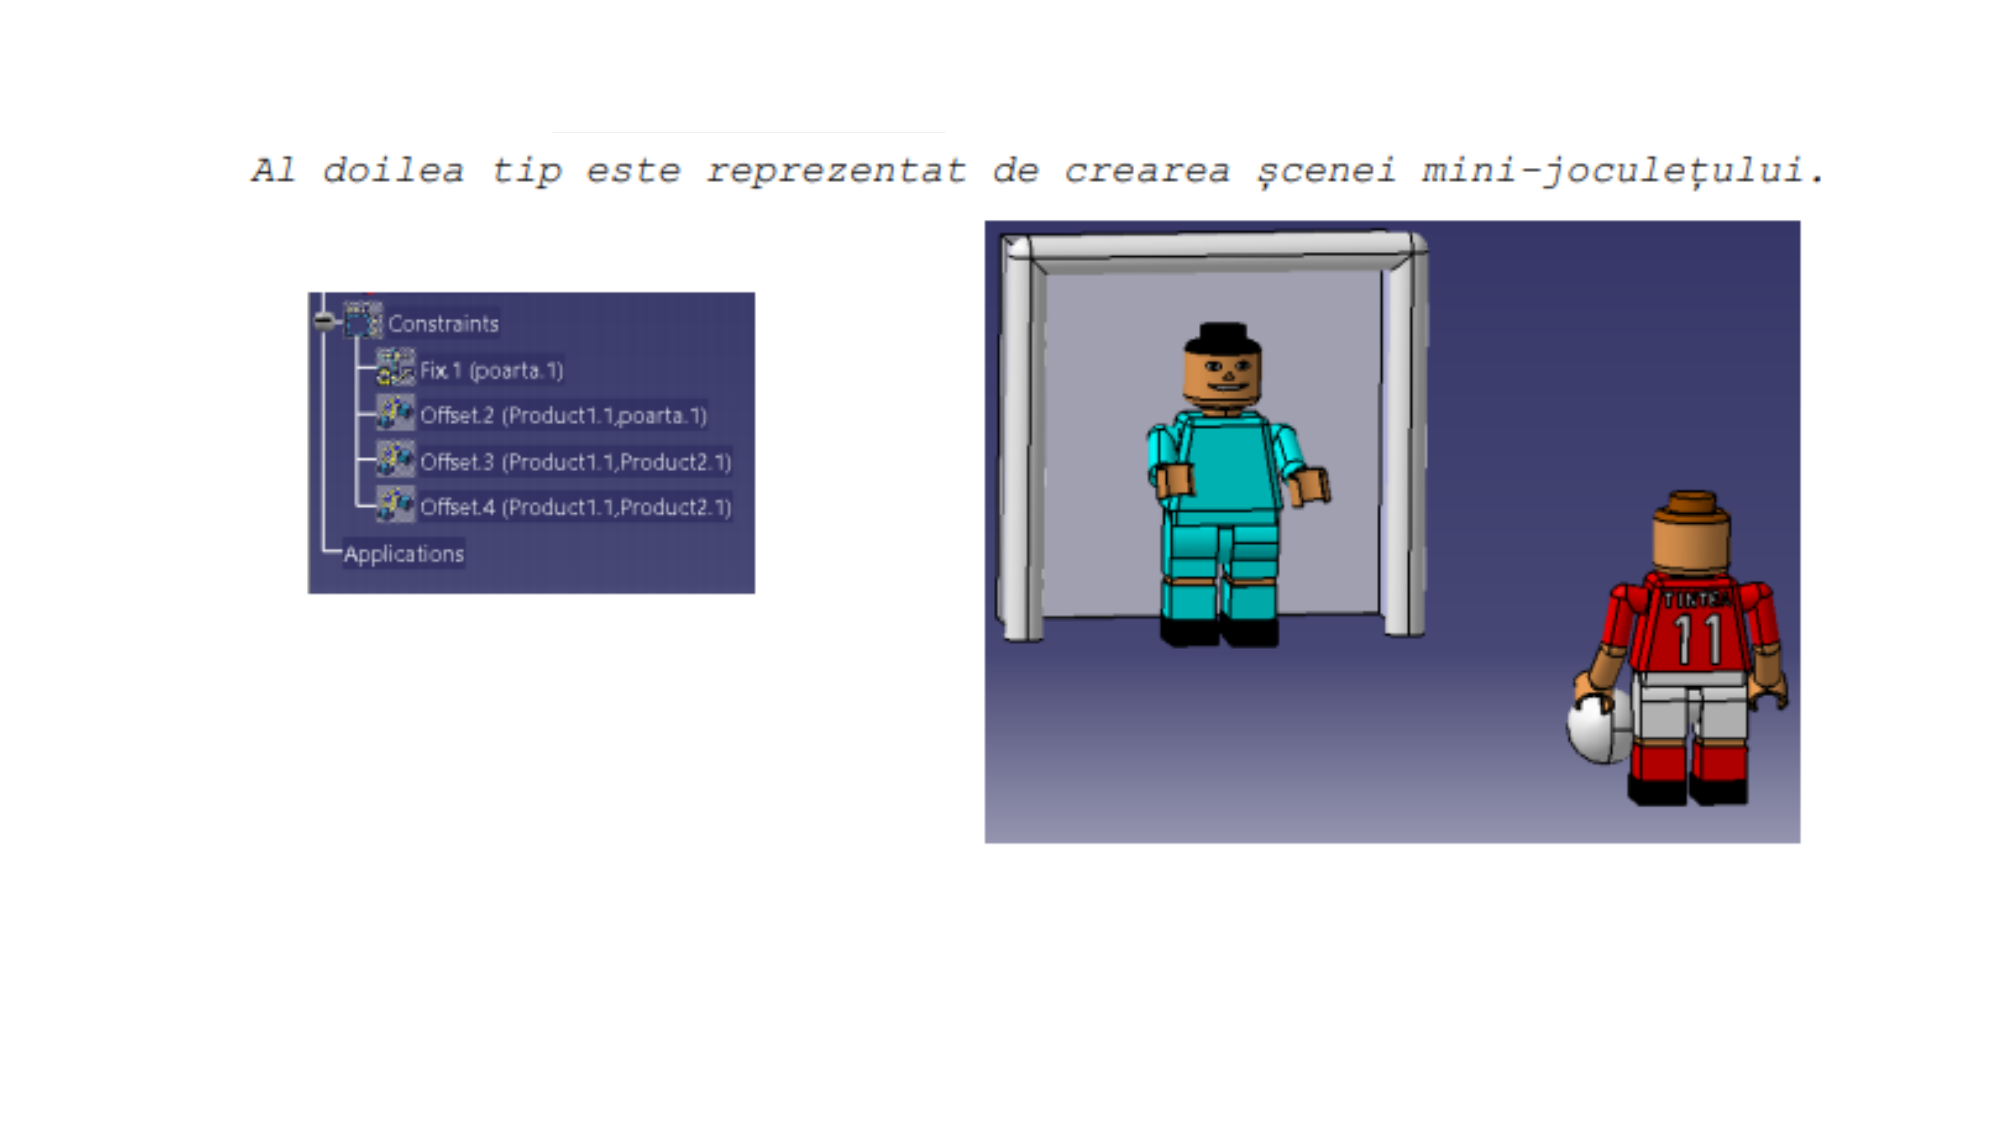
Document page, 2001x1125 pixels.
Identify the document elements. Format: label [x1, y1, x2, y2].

picture [191, 132, 1881, 930]
